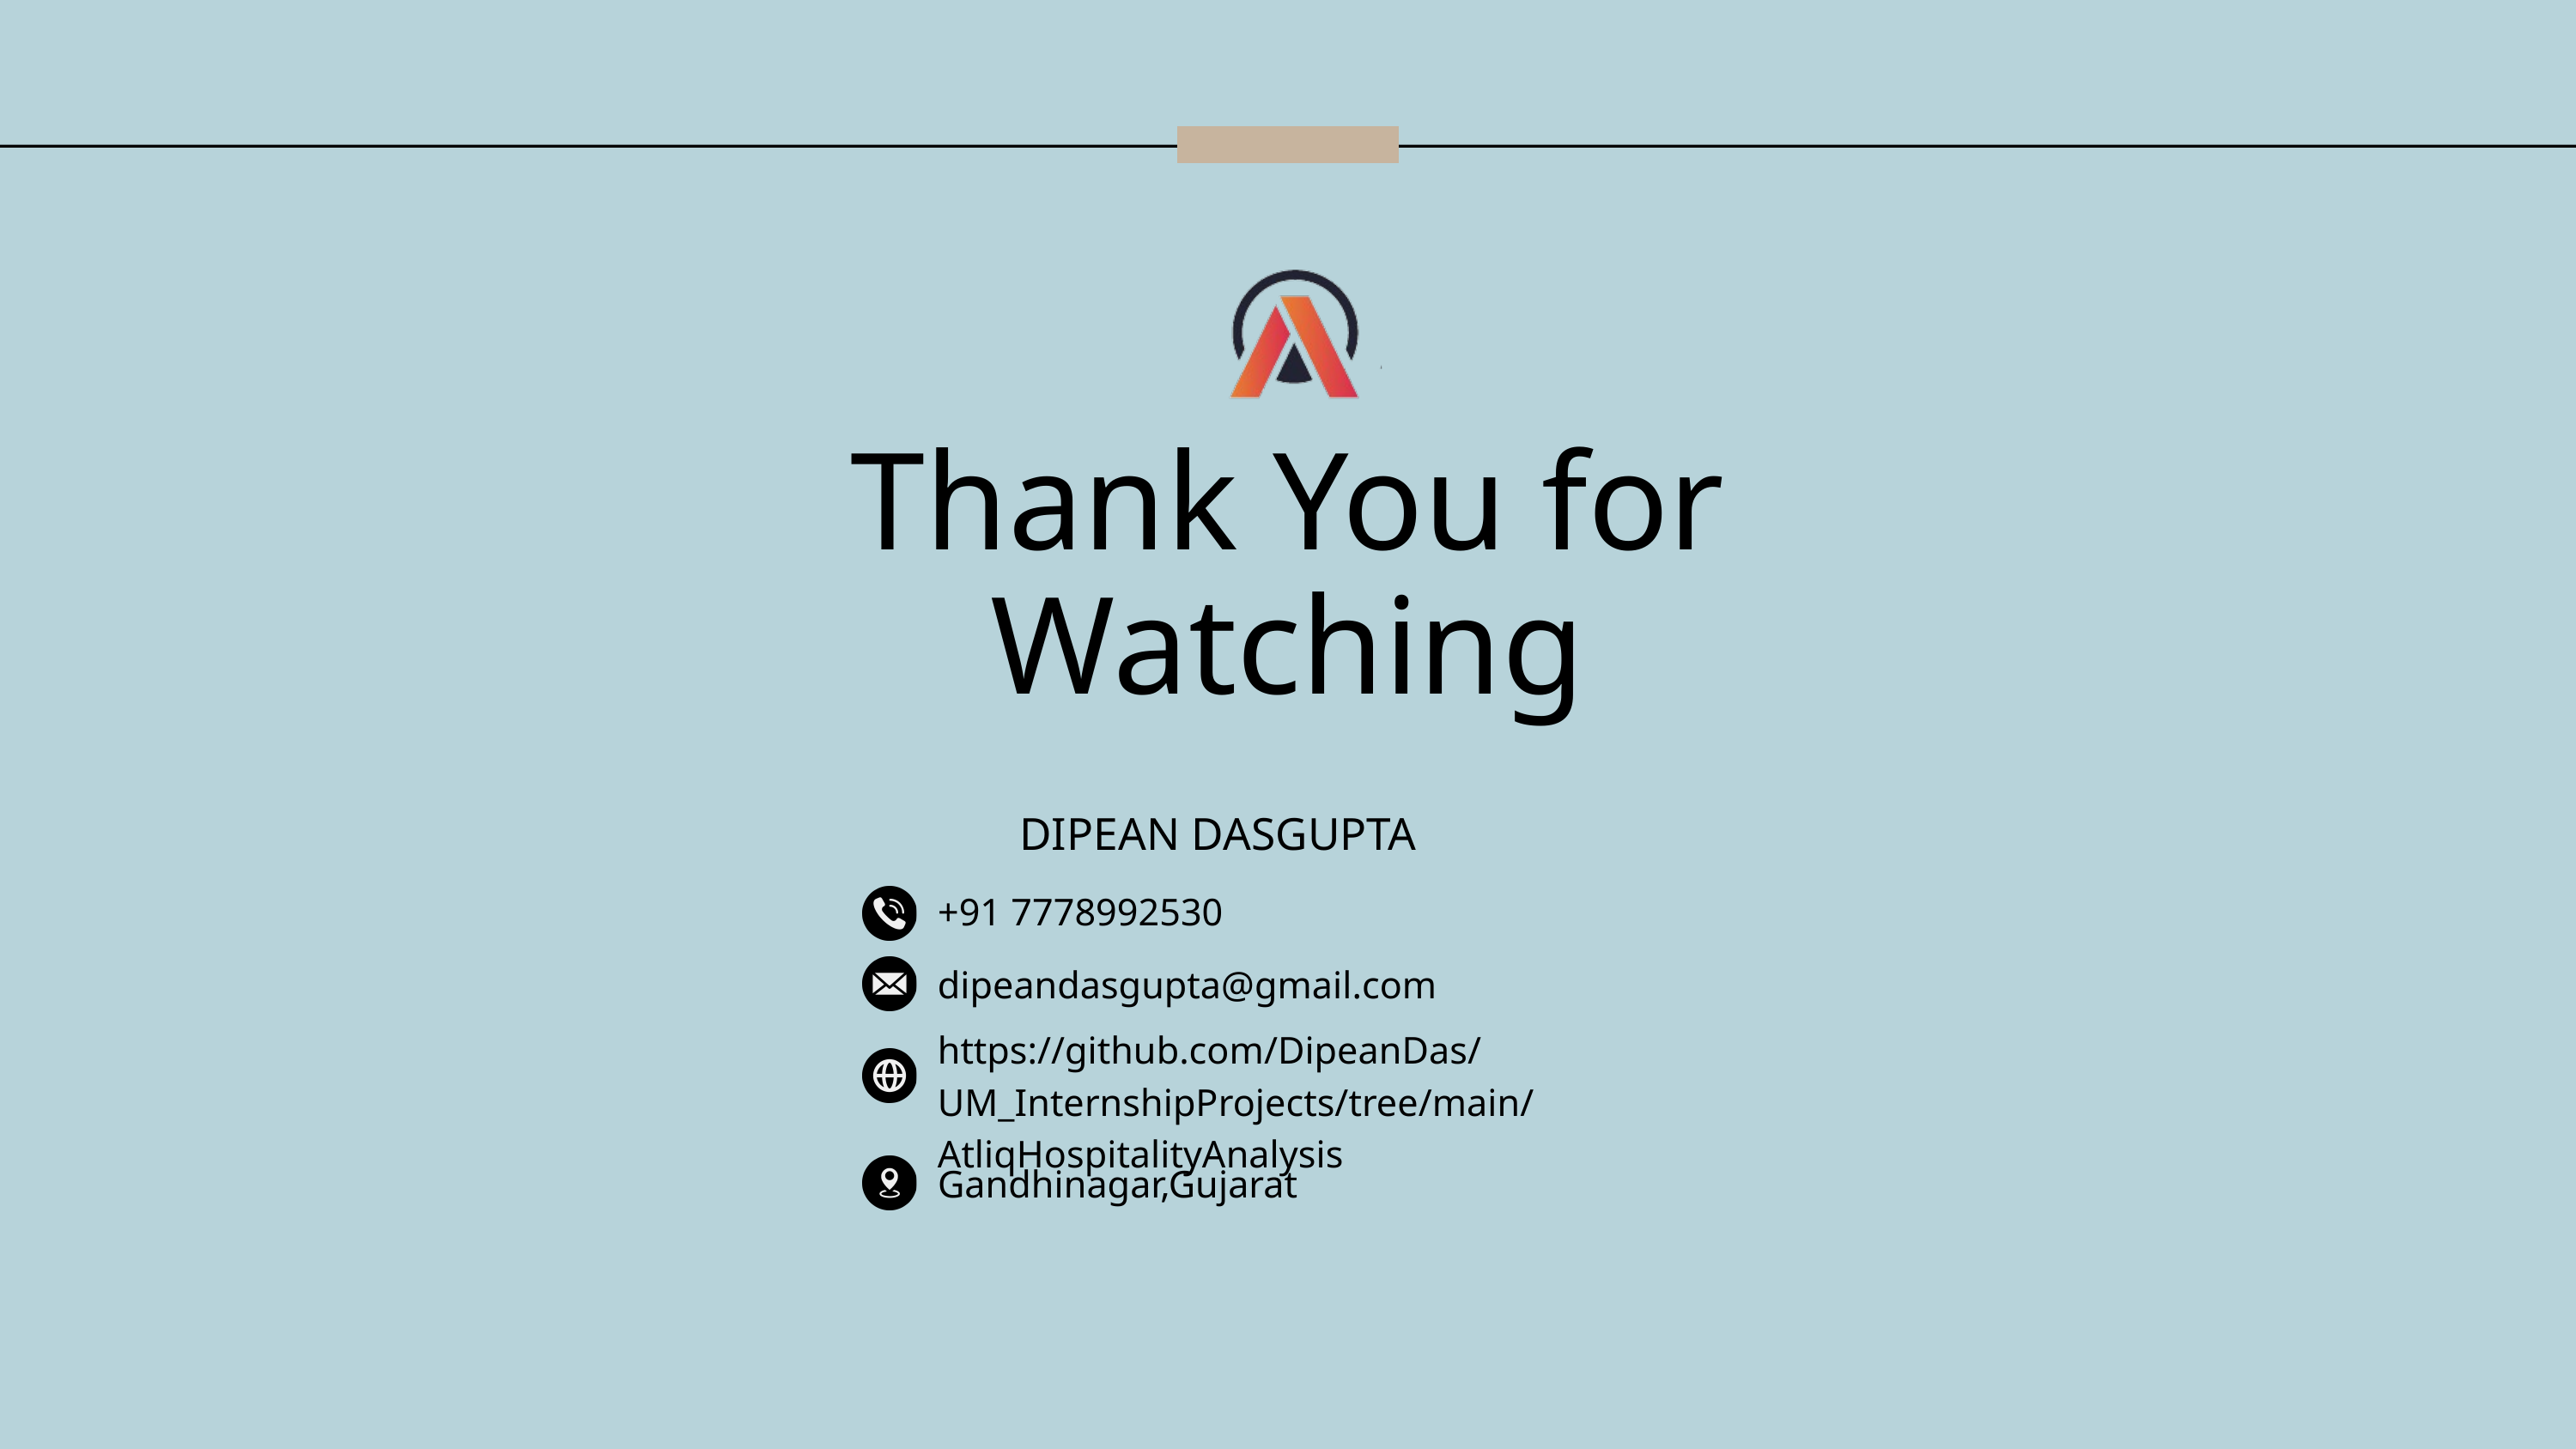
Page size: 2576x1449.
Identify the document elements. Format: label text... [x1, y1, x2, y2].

text_box [1194, 240, 1382, 428]
text_box Thank You for Watching [750, 433, 1826, 721]
text_box [862, 886, 917, 941]
text_box [862, 1155, 917, 1210]
text_box DIPEAN DASGUPTA [1019, 797, 1557, 859]
text_box Gandhinagar,Gujarat [937, 1153, 1506, 1205]
text_box [862, 1048, 917, 1103]
text_box dipeandasgupta@gmail.com [937, 954, 1763, 1007]
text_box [1176, 125, 1400, 164]
text_box https://github.com/DipeanDas/UM_InternshipProjects/tree/main/AtliqHospitalityAnalysis [937, 1019, 1763, 1176]
text_box +91 7778992530 [937, 881, 1272, 934]
text_box [862, 956, 917, 1011]
